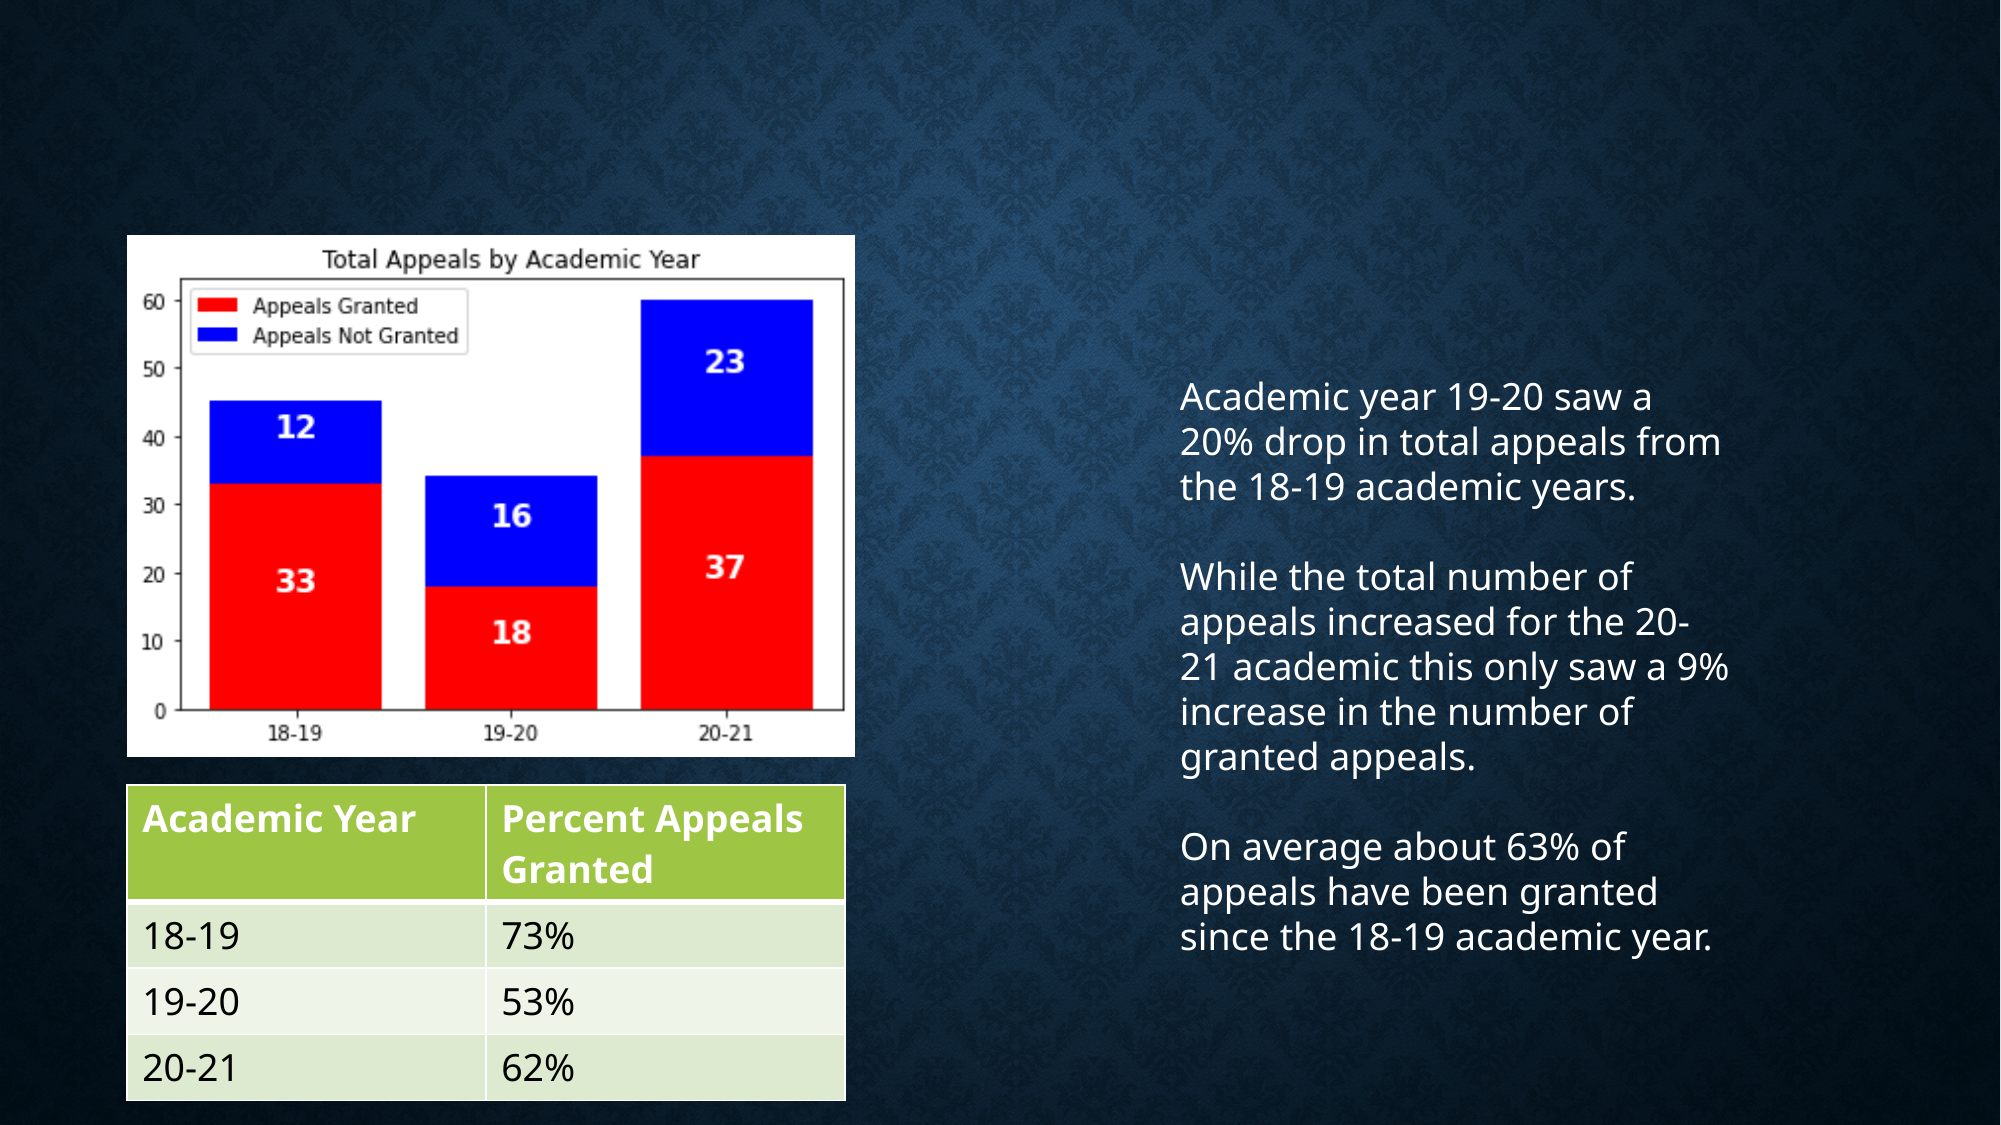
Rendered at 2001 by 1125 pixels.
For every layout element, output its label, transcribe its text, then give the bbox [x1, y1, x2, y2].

table_cell 62% [487, 1035, 844, 1100]
table_cell 18-19 [128, 905, 485, 967]
table_cell 73% [487, 905, 844, 967]
table_header Academic Year [128, 786, 485, 899]
text_box Academic year 19-20 saw a 20% drop in total appeals from the 18-19 academic years. While the total number of appeals increased for the 20-21 academic this only saw a 9% increase in the number of granted appeals. On average about 63% of appeals have been granted since the 18-19 academic year. [1165, 365, 1748, 966]
table_header Percent Appeals Granted [487, 786, 844, 899]
table_cell 19-20 [128, 969, 485, 1034]
table_cell 53% [487, 969, 844, 1034]
table_cell 20-21 [128, 1035, 485, 1100]
picture [126, 234, 855, 758]
